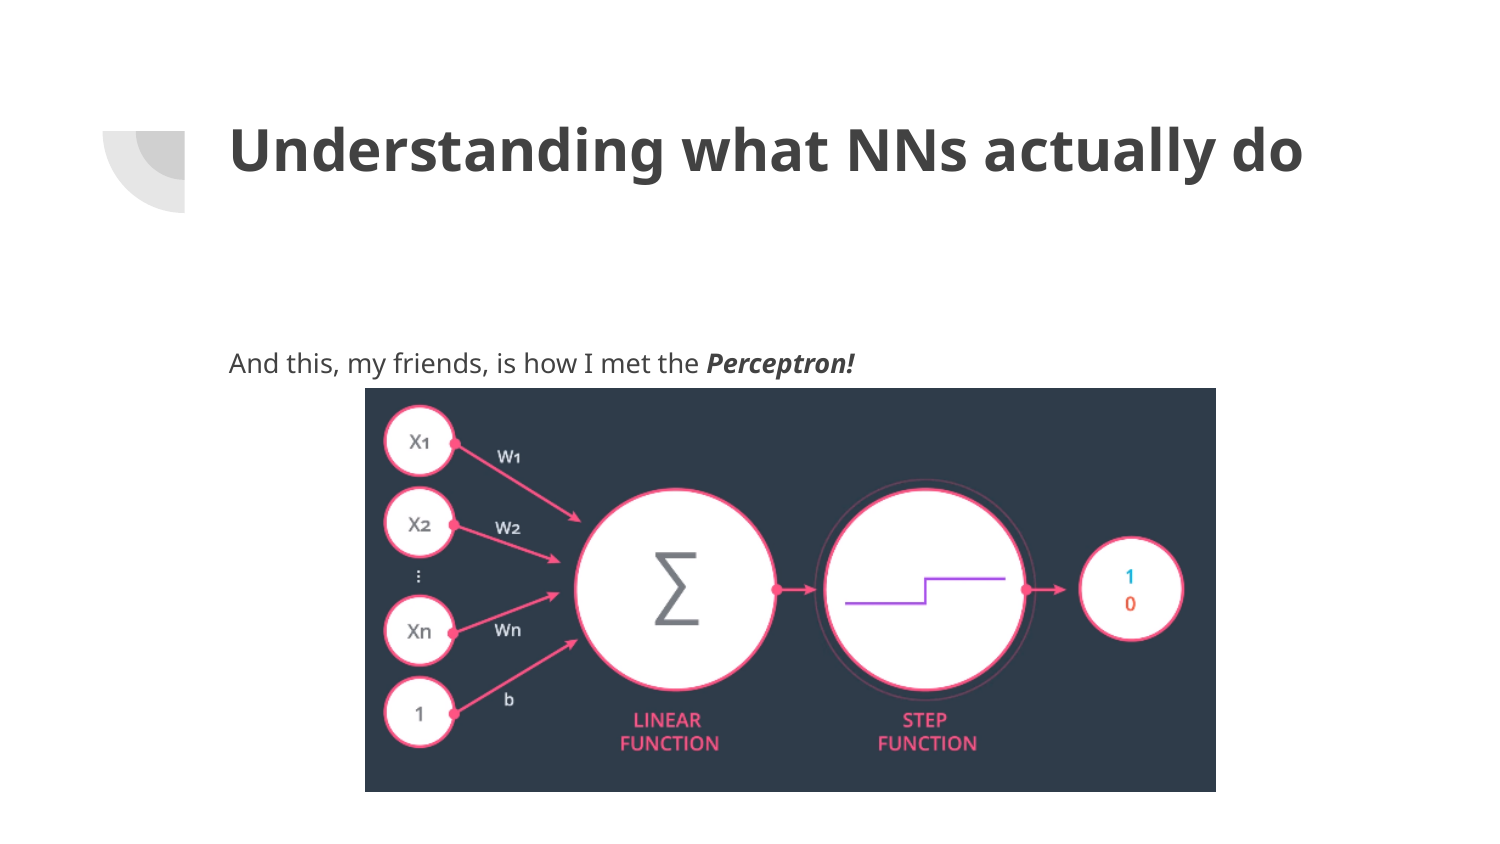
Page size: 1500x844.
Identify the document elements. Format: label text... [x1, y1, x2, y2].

title Understanding what NNs actually do [213, 98, 1368, 263]
picture [365, 387, 1216, 792]
list And this, my friends, is how I met the Perceptron! [213, 326, 1306, 422]
